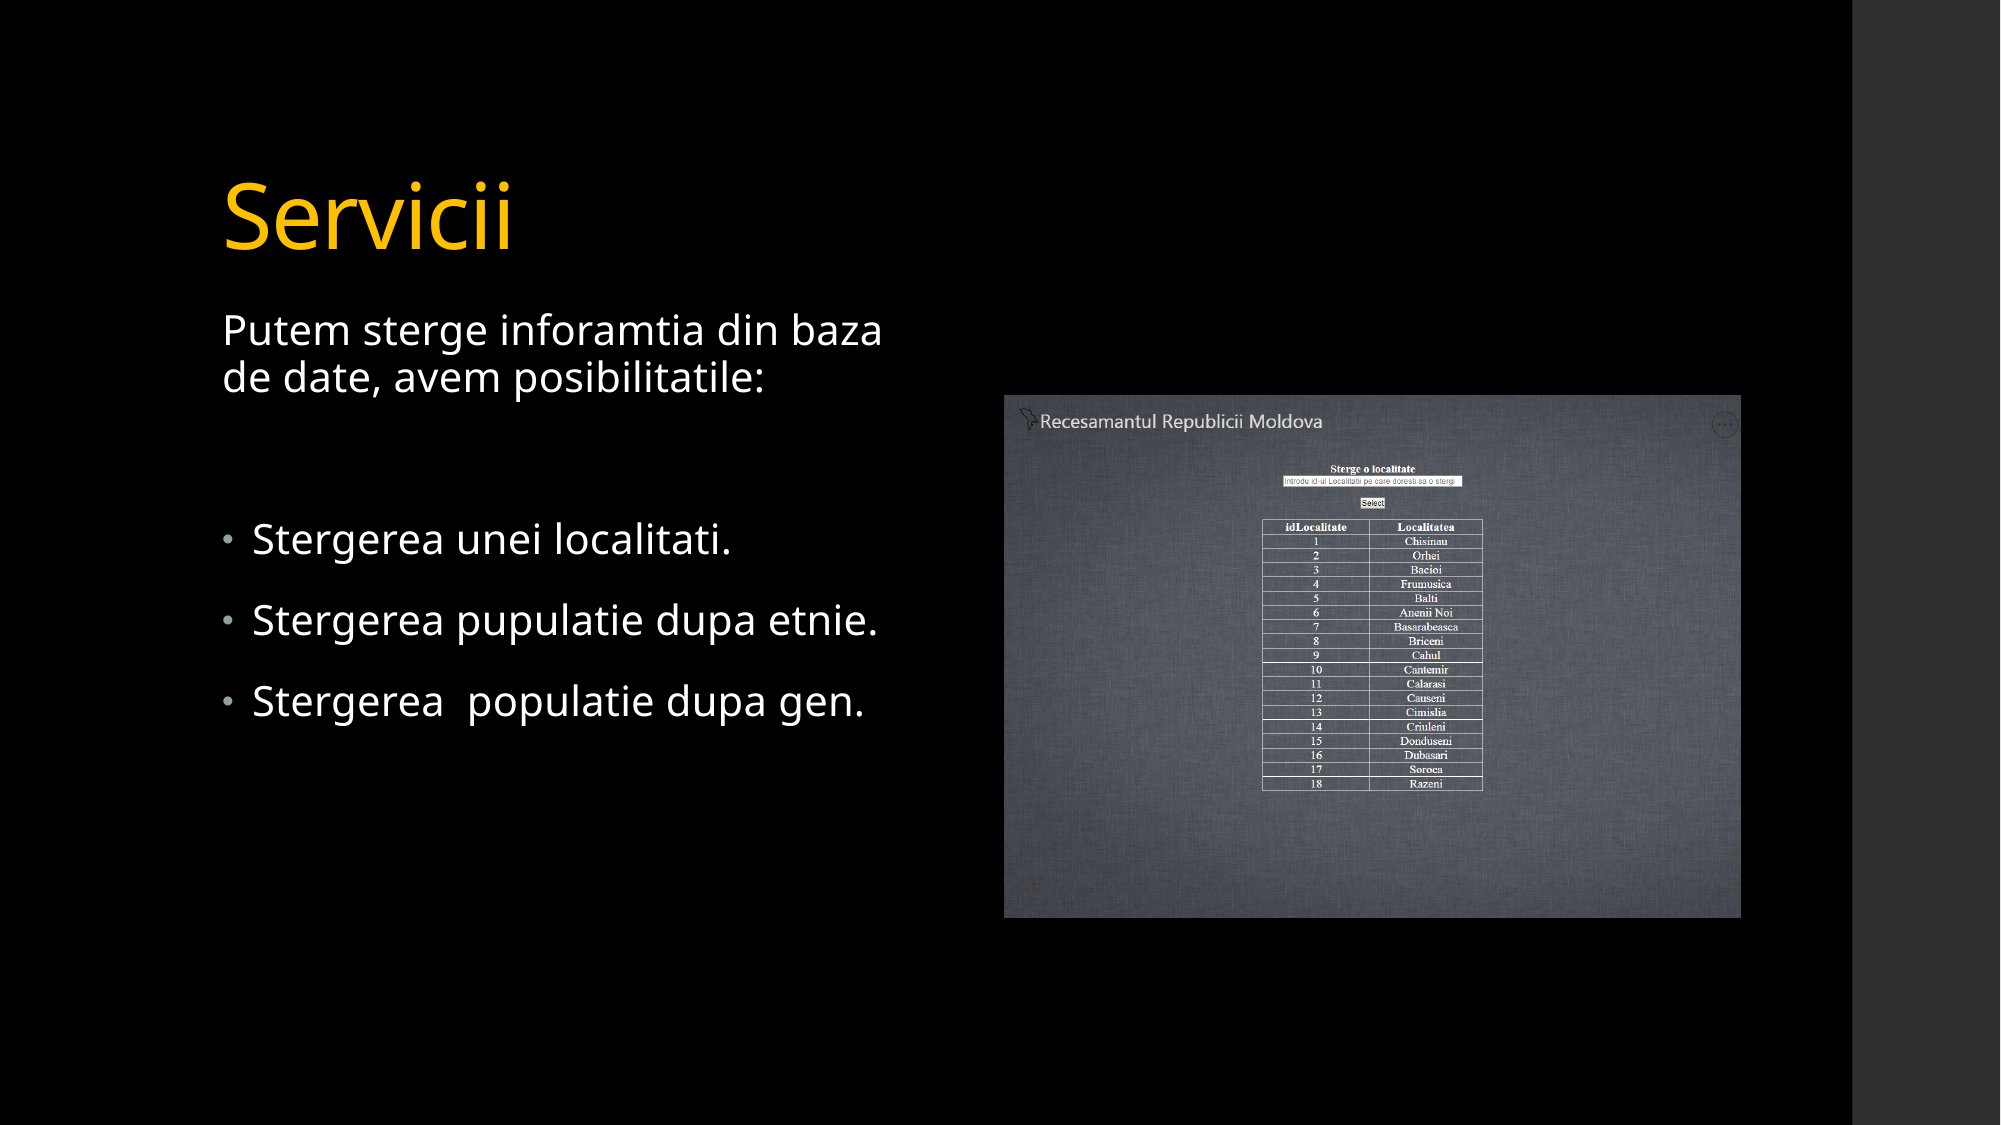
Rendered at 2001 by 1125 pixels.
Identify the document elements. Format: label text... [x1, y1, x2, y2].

title Servicii [206, 60, 1797, 278]
list Putem sterge inforamtia din baza de date, avem posibilitatile: Stergerea unei localitati. Stergerea pupulatie dupa etnie. Stergerea populatie dupa gen. [206, 299, 942, 1014]
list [1004, 395, 1741, 919]
